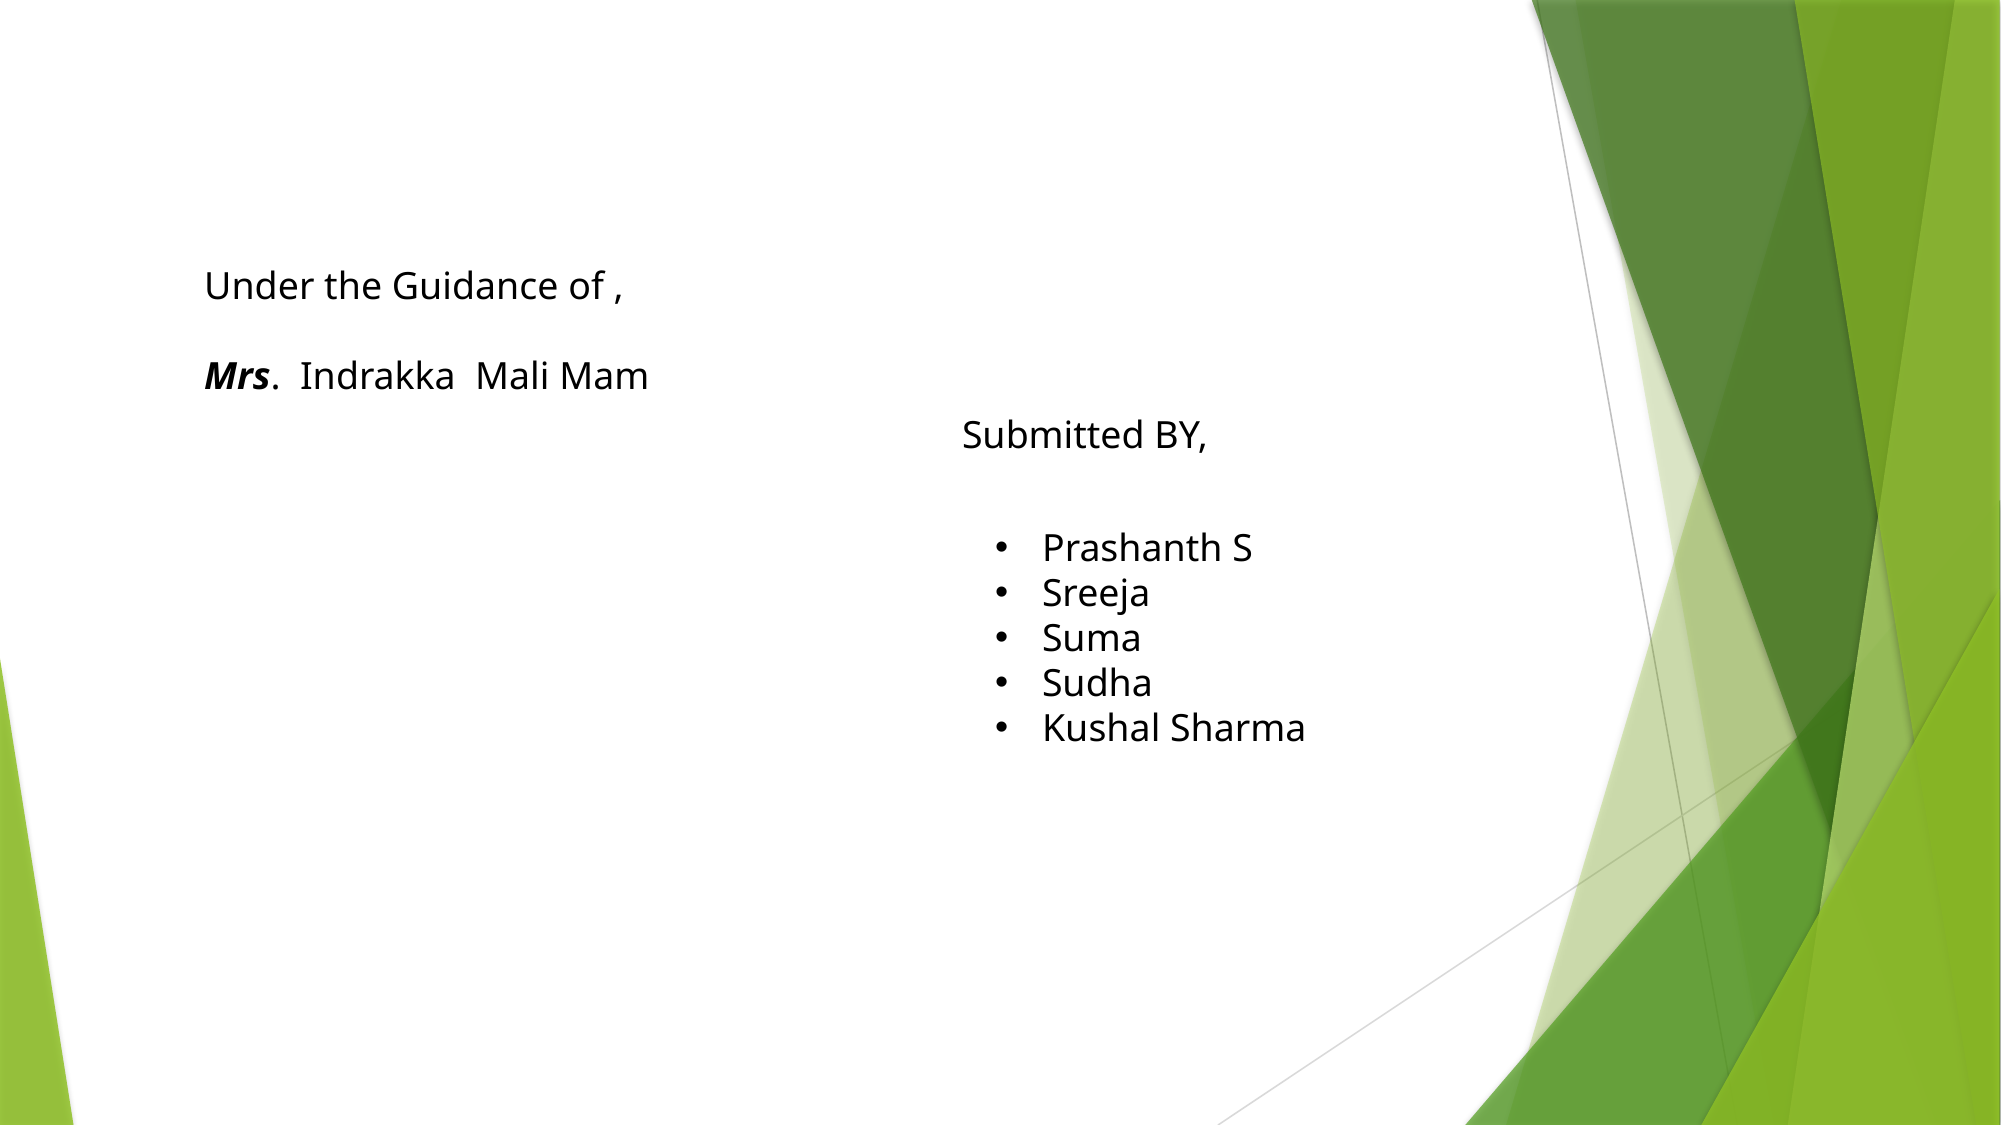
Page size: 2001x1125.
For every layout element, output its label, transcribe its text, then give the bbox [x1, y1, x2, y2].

text_box Prashanth S Sreeja Suma Sudha Kushal Sharma [980, 516, 1573, 756]
text_box Submitted BY, [947, 404, 1606, 464]
text_box Under the Guidance of , Mrs. Indrakka Mali Mam [189, 255, 1178, 405]
